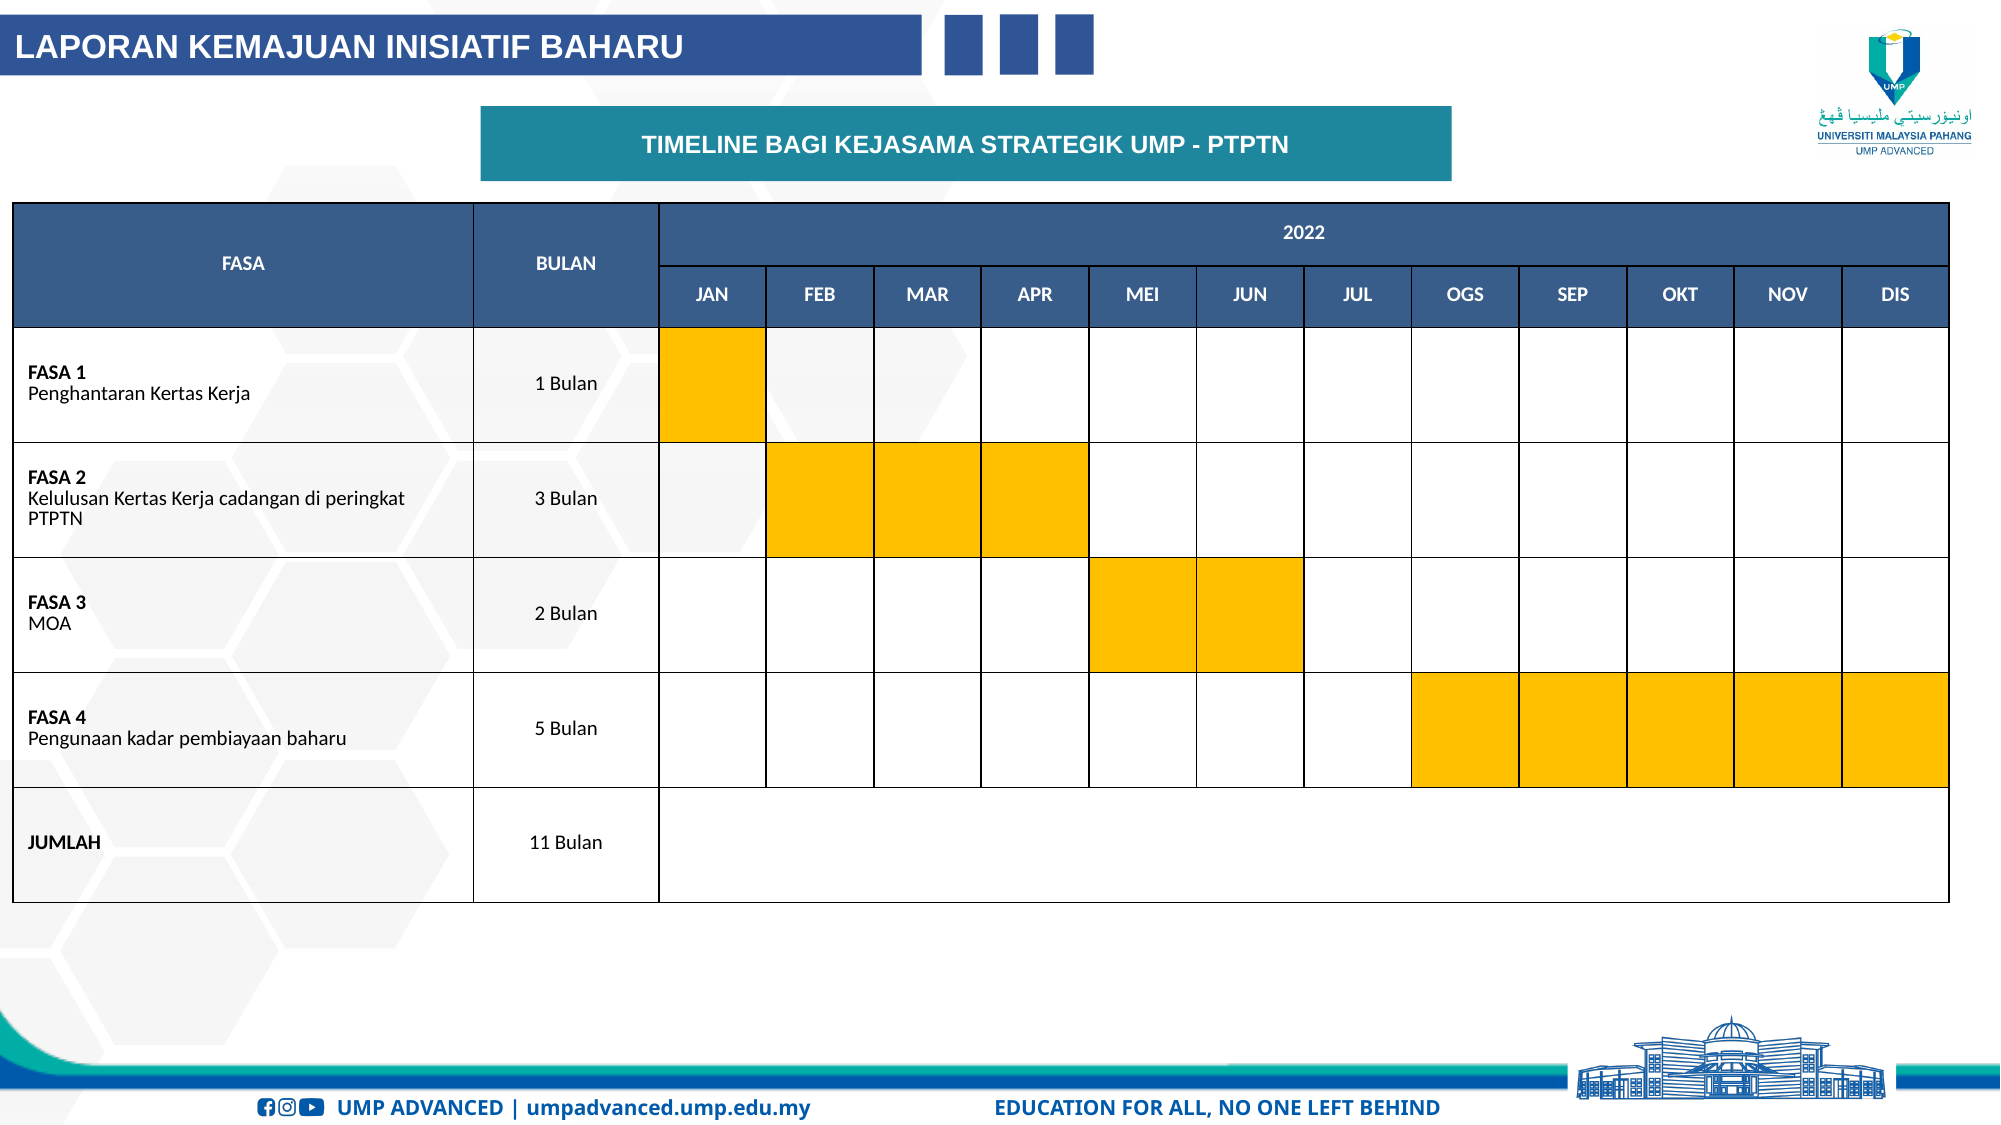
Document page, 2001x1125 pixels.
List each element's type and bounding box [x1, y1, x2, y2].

text_box [0, 0, 2000, 1125]
